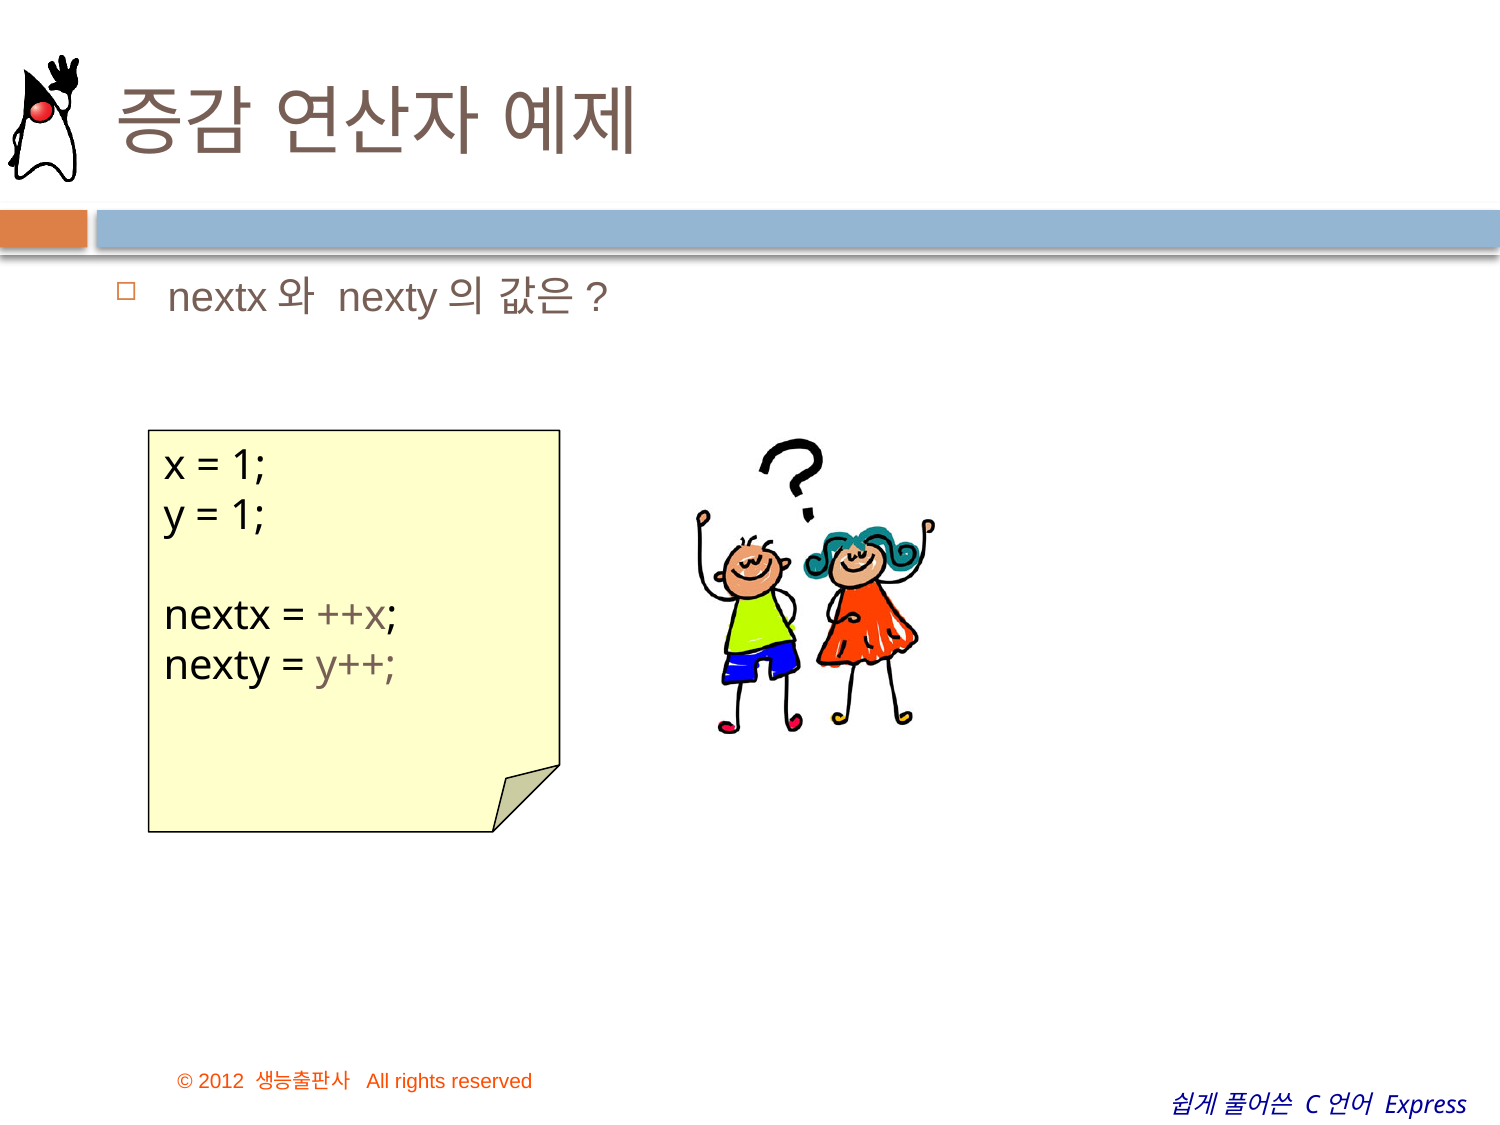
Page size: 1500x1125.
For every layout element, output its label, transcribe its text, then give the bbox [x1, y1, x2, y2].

picture [684, 430, 938, 738]
picture [8, 55, 79, 182]
text_box x = 1; y = 1; nextx = ++x; nexty = y++; [148, 430, 560, 832]
title 증감 연산자 예제 [100, 37, 1438, 200]
list nextx와 nexty의 값은? [100, 262, 1438, 1000]
